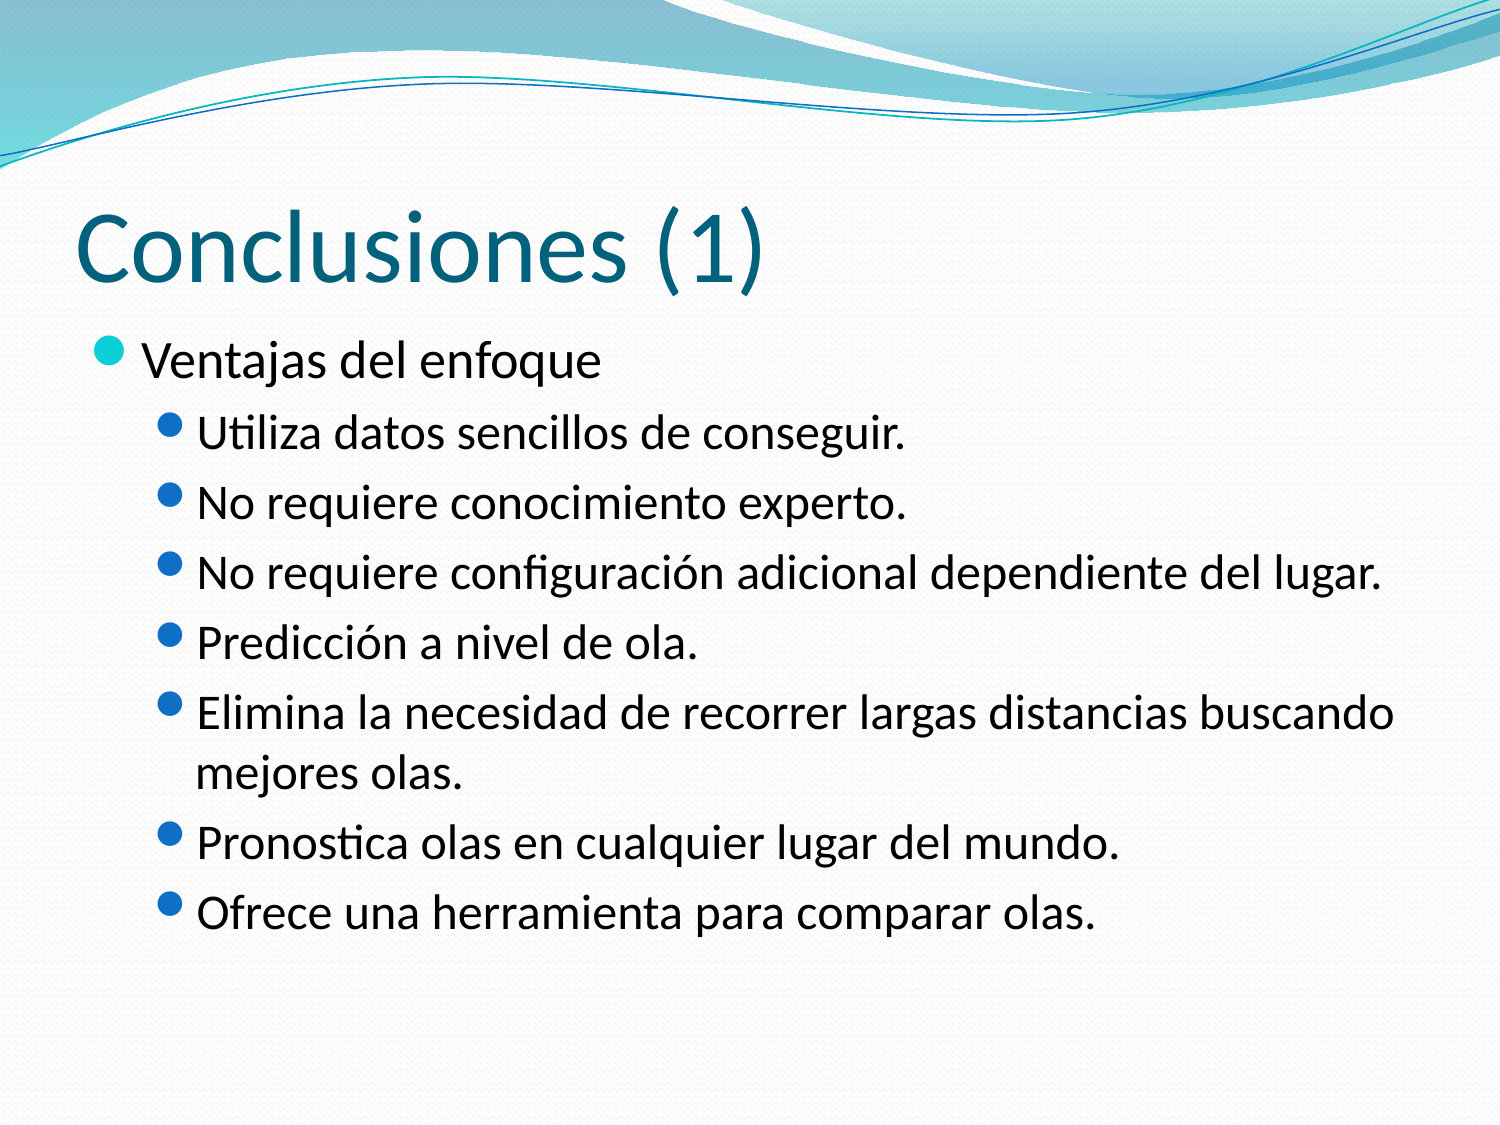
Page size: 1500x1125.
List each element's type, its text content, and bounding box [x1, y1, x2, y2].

list Ventajas del enfoque Utiliza datos sencillos de conseguir. No requiere conocimiento experto. No requiere configuración adicional dependiente del lugar. Predicción a nivel de ola. Elimina la necesidad de recorrer largas distancias buscando mejores olas. Pronostica olas en cualquier lugar del mundo. Ofrece una herramienta para comparar olas. [75, 317, 1425, 1038]
title Conclusiones (1) [75, 115, 1425, 303]
